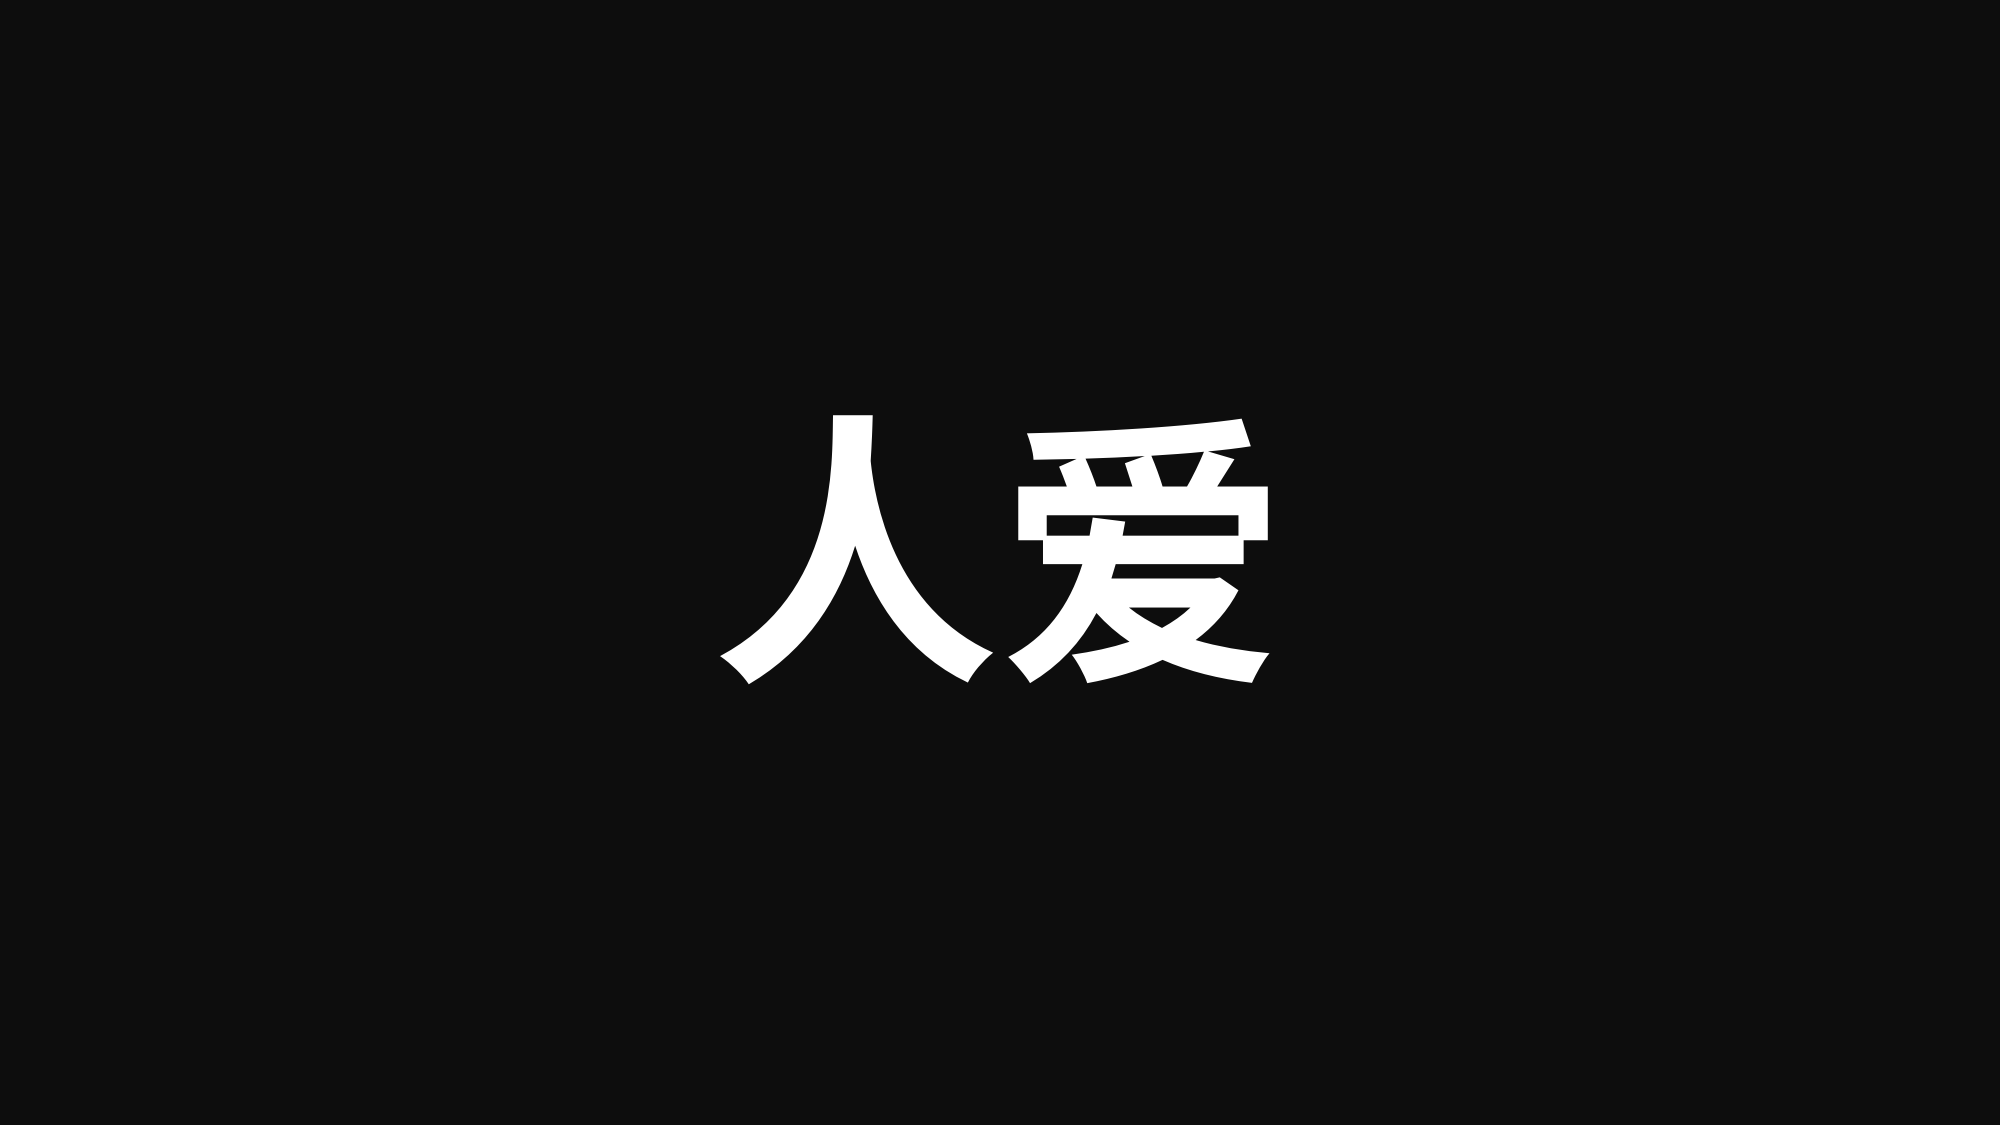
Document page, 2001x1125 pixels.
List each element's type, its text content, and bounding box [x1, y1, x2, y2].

text_box 人爱 [697, 364, 1303, 724]
